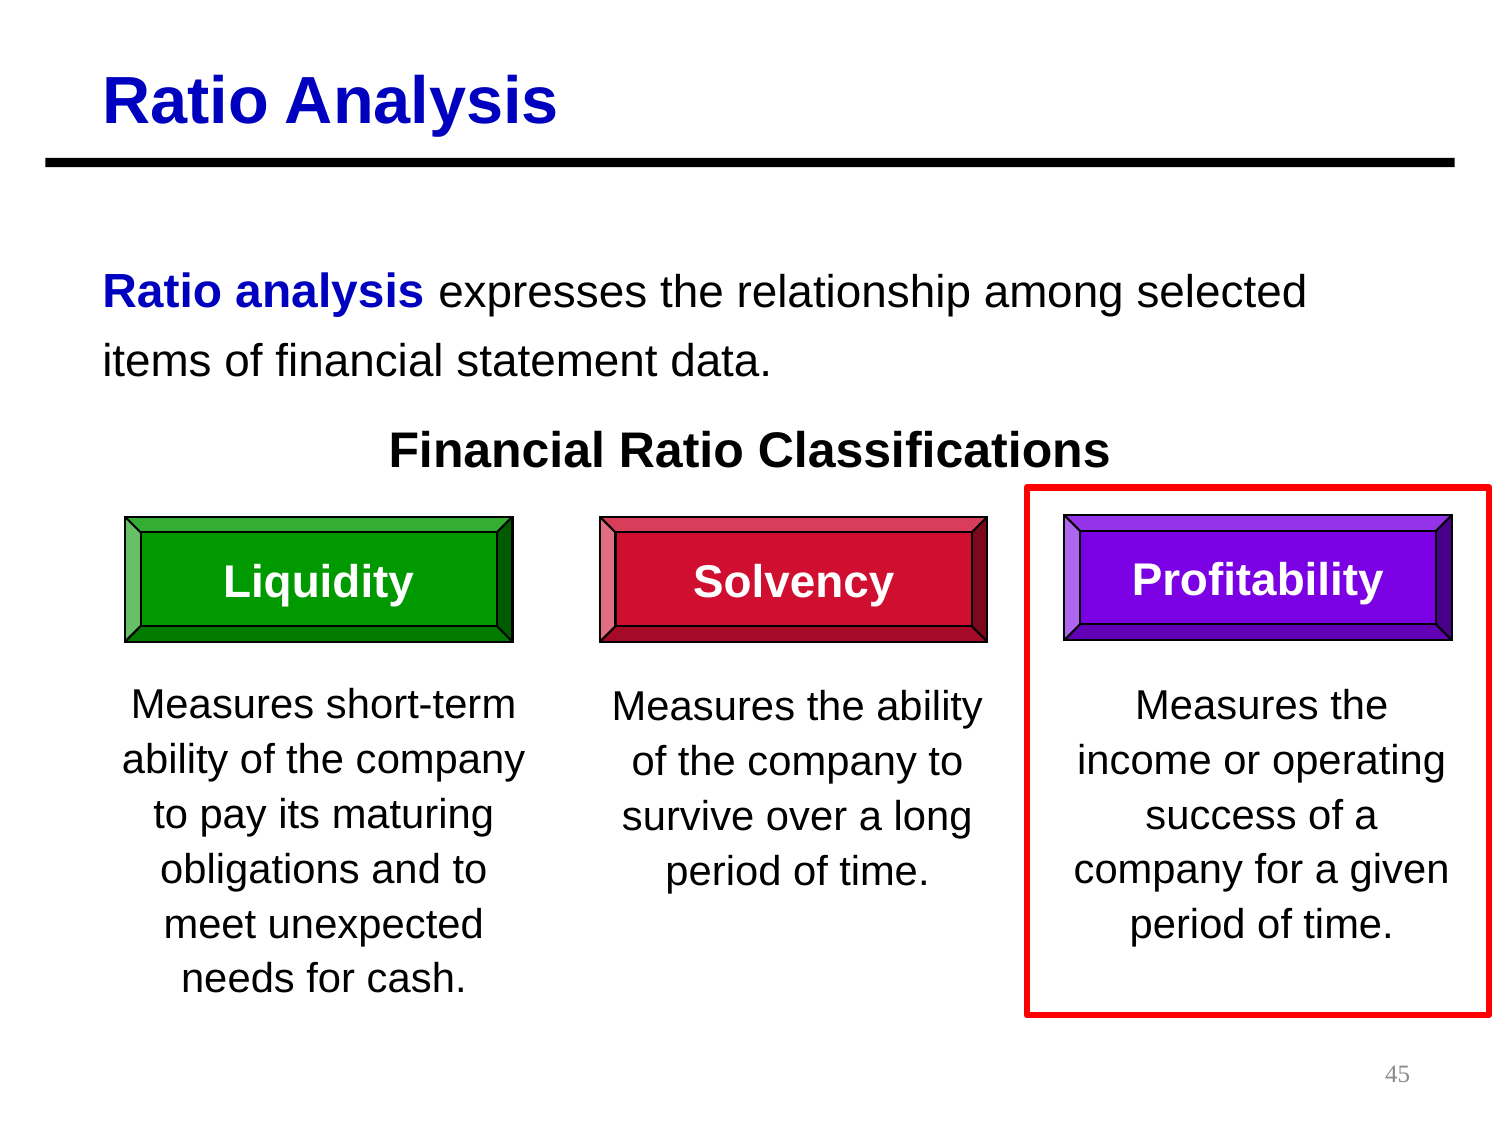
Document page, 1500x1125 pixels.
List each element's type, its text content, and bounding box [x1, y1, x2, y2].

text_box Measures the ability of the company to survive over a long period of time. [599, 666, 988, 902]
text_box Ratio Analysis [87, 50, 1438, 142]
text_box Liquidity [124, 516, 513, 642]
slide_number 45 [1074, 1042, 1425, 1103]
text_box Financial Ratio Classifications [373, 409, 1127, 485]
text_box Measures short-term ability of the company to pay its maturing obligations and to meet unexpected needs for cash. [113, 664, 527, 1009]
text_box Solvency [599, 516, 988, 642]
text_box Ratio analysis expresses the relationship among selected items of financial statement data. [87, 237, 1388, 393]
text_box [1026, 487, 1490, 1015]
